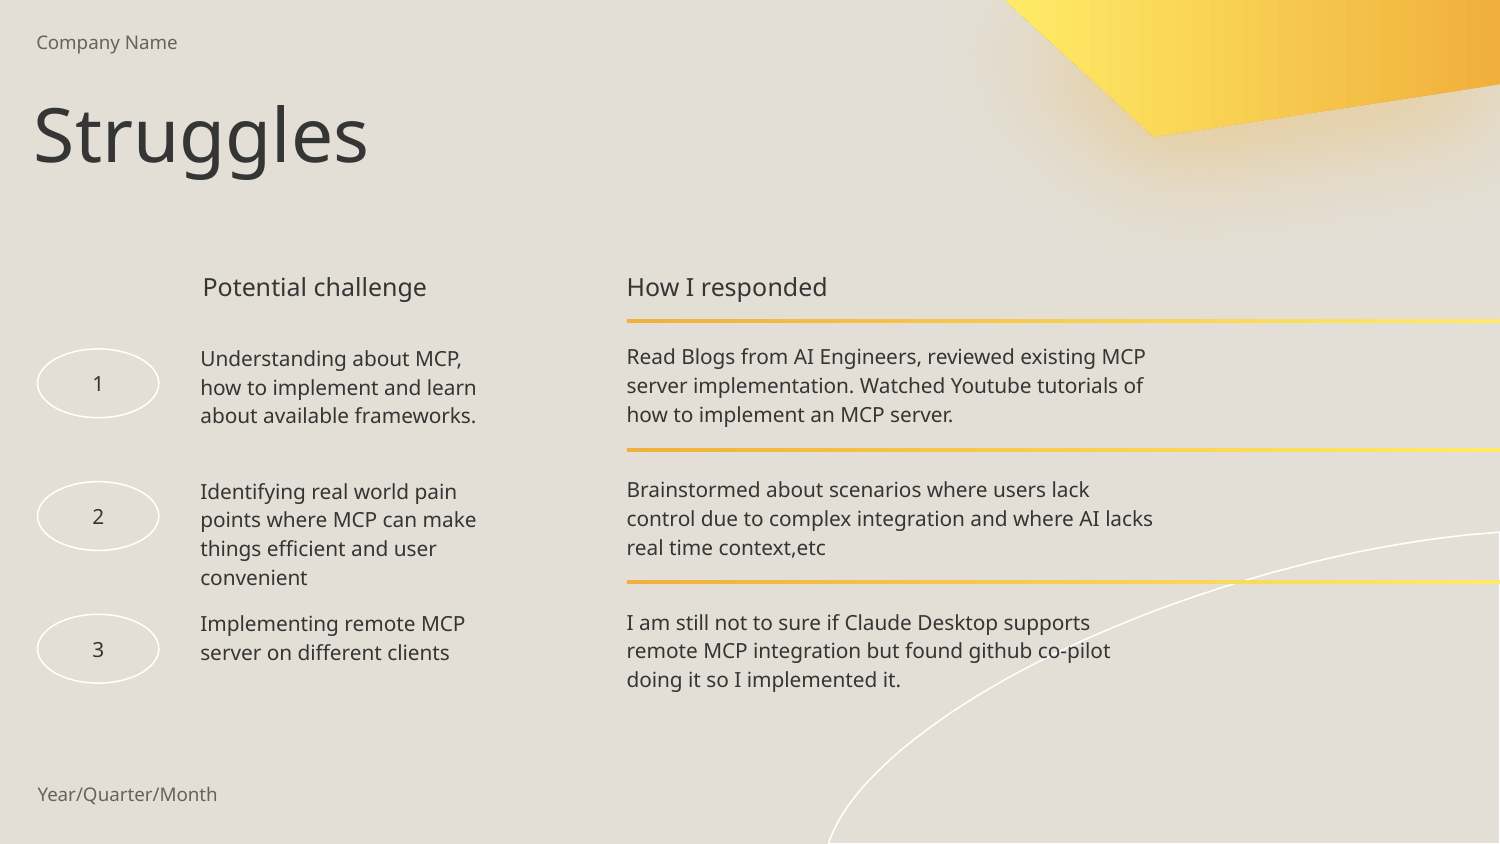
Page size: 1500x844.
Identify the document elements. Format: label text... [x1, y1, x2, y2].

title Struggles [18, 82, 1076, 254]
title 2 [37, 481, 159, 551]
title Understanding about MCP, how to implement and learn about available frameworks. [185, 326, 518, 440]
text_box [626, 448, 1500, 452]
title Potential challenge [187, 254, 548, 317]
title 3 [37, 614, 159, 684]
text_box [626, 319, 1500, 323]
title Read Blogs from AI Engineers, reviewed existing MCP server implementation. Watched Youtube tutorials of how to implement an MCP server. [626, 326, 1177, 440]
title Year/Quarter/Month [37, 783, 356, 815]
title I am still not to sure if Claude Desktop supports remote MCP integration but found github co-pilot doing it so I implemented it. [626, 592, 1177, 706]
text_box [626, 580, 1500, 584]
title Company Name [6, 15, 266, 47]
title How I responded [626, 254, 988, 317]
title 1 [37, 348, 159, 418]
title Brainstormed about scenarios where users lack control due to complex integration and where AI lacks real time context,etc [626, 459, 1177, 573]
title Identifying real world pain points where MCP can make things efficient and user convenient [185, 459, 518, 573]
title Implementing remote MCP server on different clients [185, 592, 518, 706]
